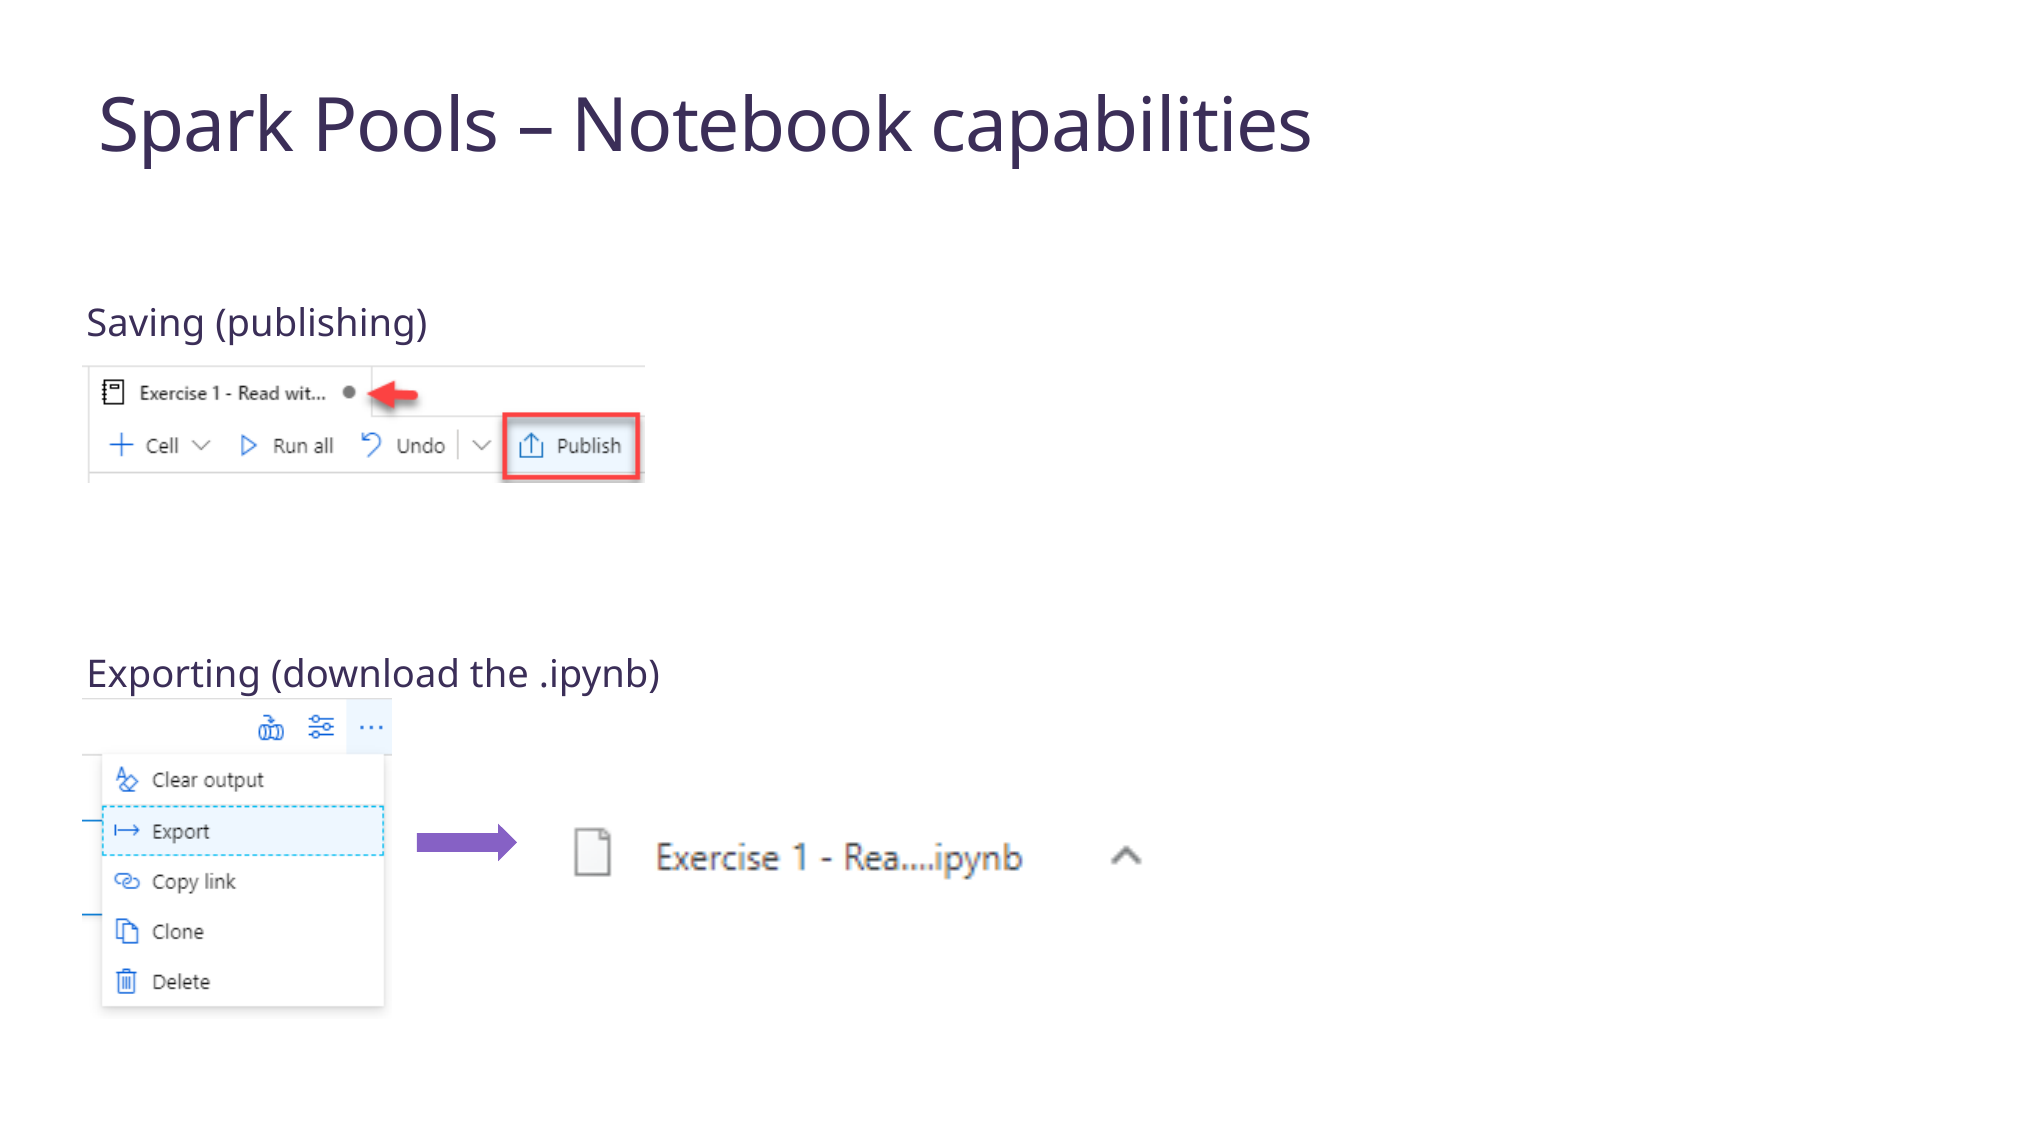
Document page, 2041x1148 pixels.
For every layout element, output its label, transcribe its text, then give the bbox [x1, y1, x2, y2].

picture [82, 360, 646, 484]
text_box Saving (publishing) [71, 285, 713, 348]
text_box Exporting (download the .ipynb) [71, 636, 713, 699]
picture [522, 790, 1181, 922]
picture [82, 698, 393, 1020]
text_box [416, 822, 518, 862]
title Spark Pools – Notebook capabilities [98, 76, 1943, 170]
